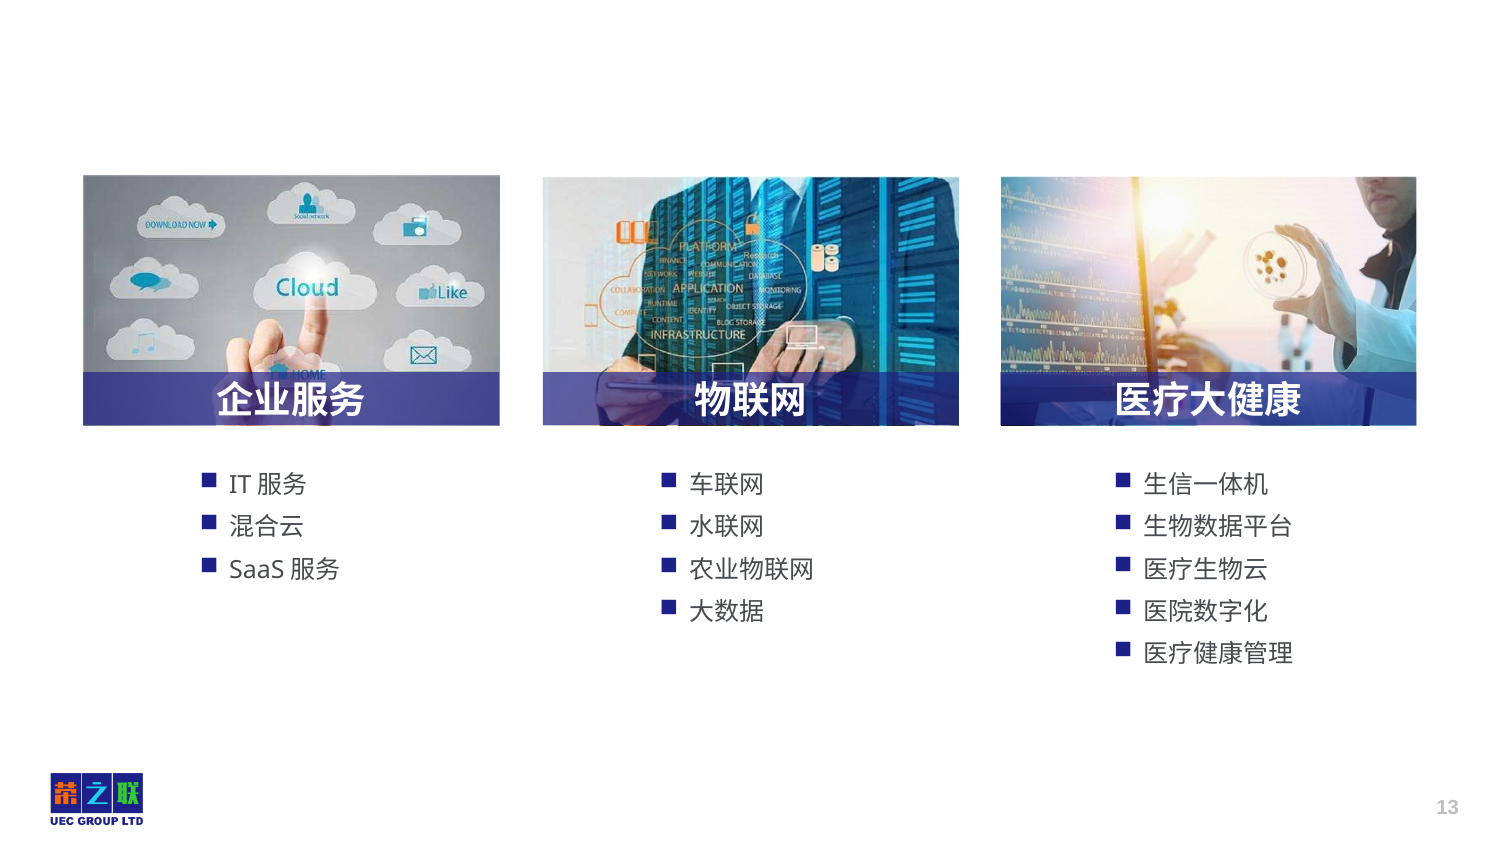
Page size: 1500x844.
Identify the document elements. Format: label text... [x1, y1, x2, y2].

text_box IT服务 混合云 SaaS服务 [184, 460, 380, 591]
text_box 车联网 水联网 农业物联网 大数据 [644, 460, 850, 676]
picture [46, 768, 147, 828]
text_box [83, 175, 1417, 426]
text_box 生信一体机 生物数据平台 医疗生物云 医院数字化 医疗健康管理 [1099, 460, 1371, 718]
